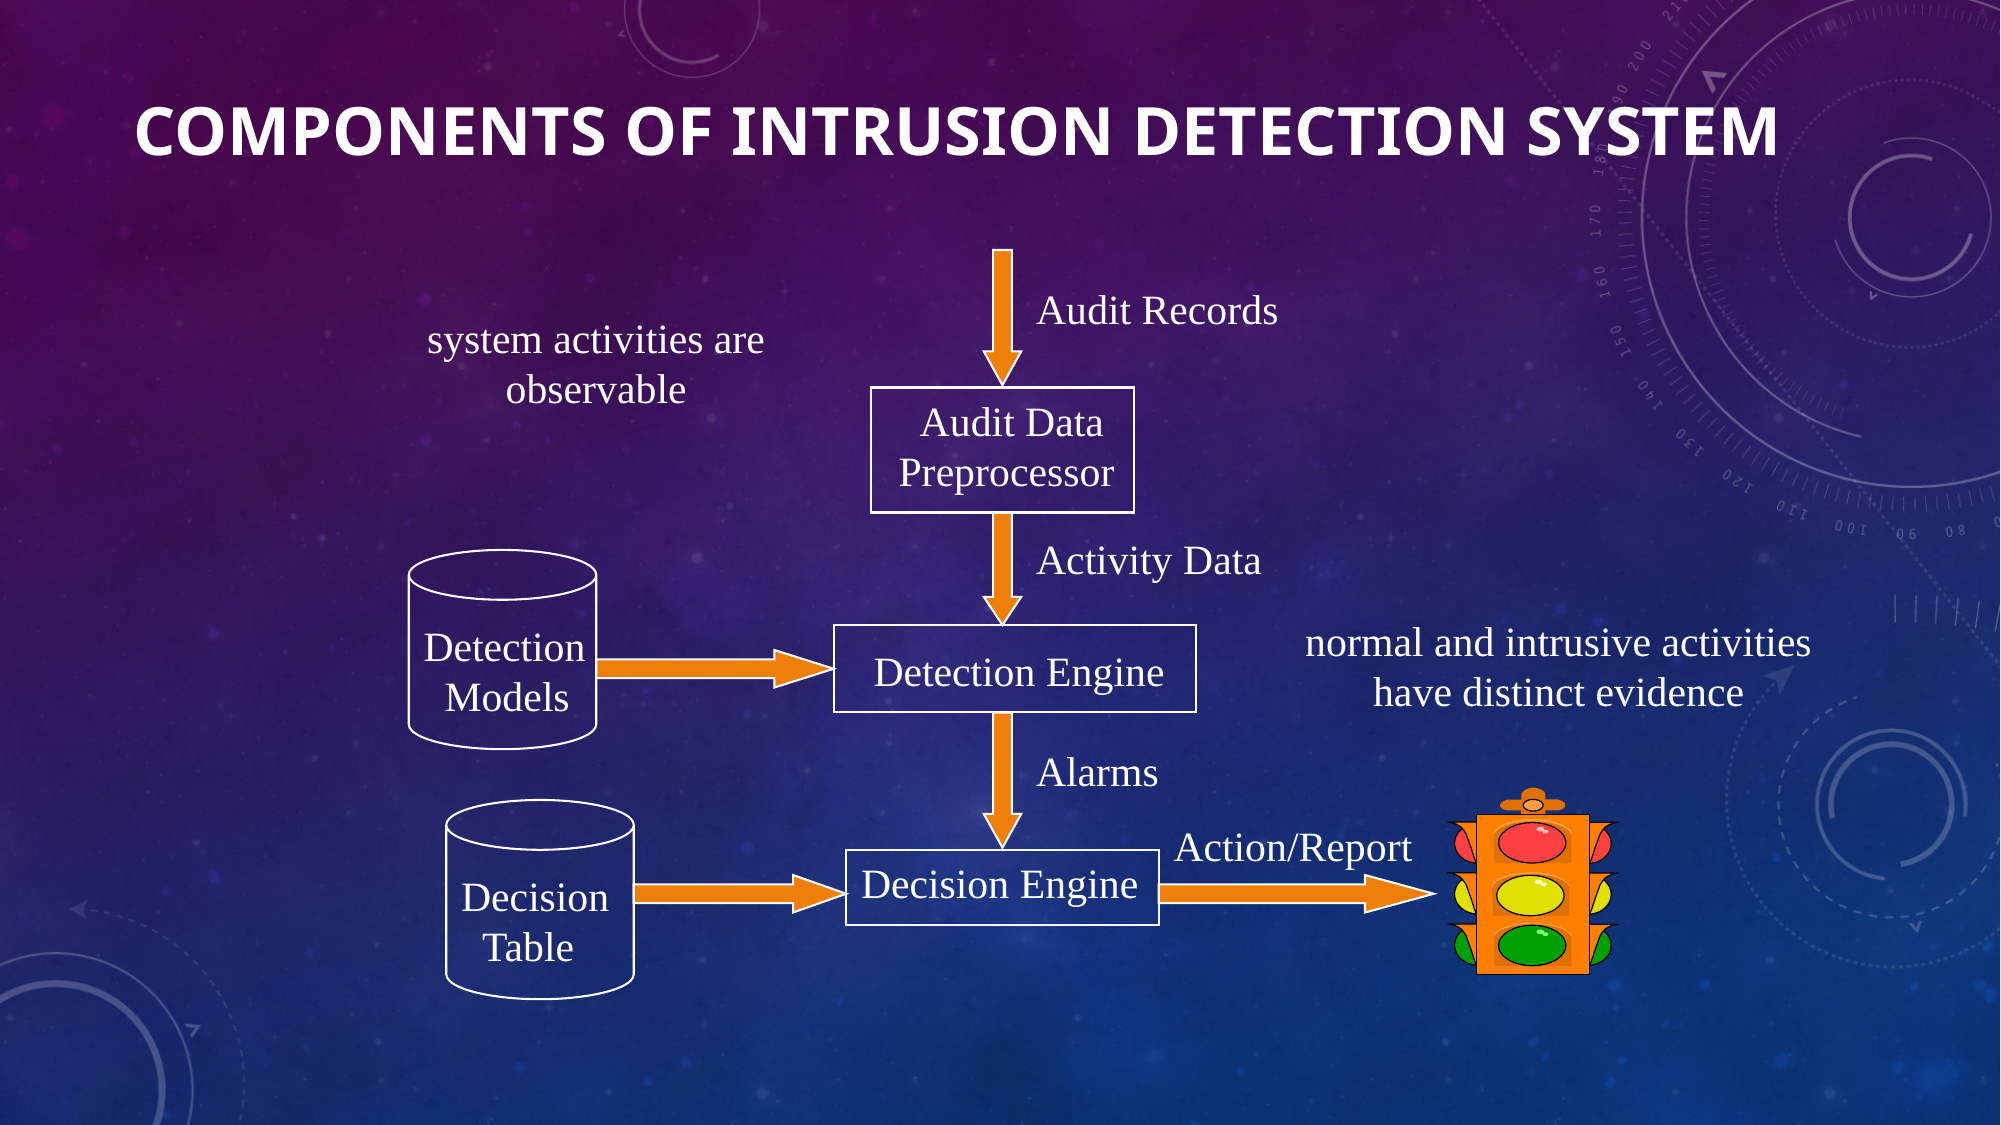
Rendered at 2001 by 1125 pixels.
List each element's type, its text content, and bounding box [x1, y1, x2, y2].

picture [0, 0, 2001, 1125]
text_box Components of Intrusion Detection System [118, 35, 1862, 223]
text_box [446, 787, 1622, 1000]
text_box system activities are observable [346, 304, 847, 420]
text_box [870, 249, 1347, 626]
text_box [408, 549, 1285, 848]
text_box normal and intrusive activities have distinct evidence [1290, 607, 1840, 722]
